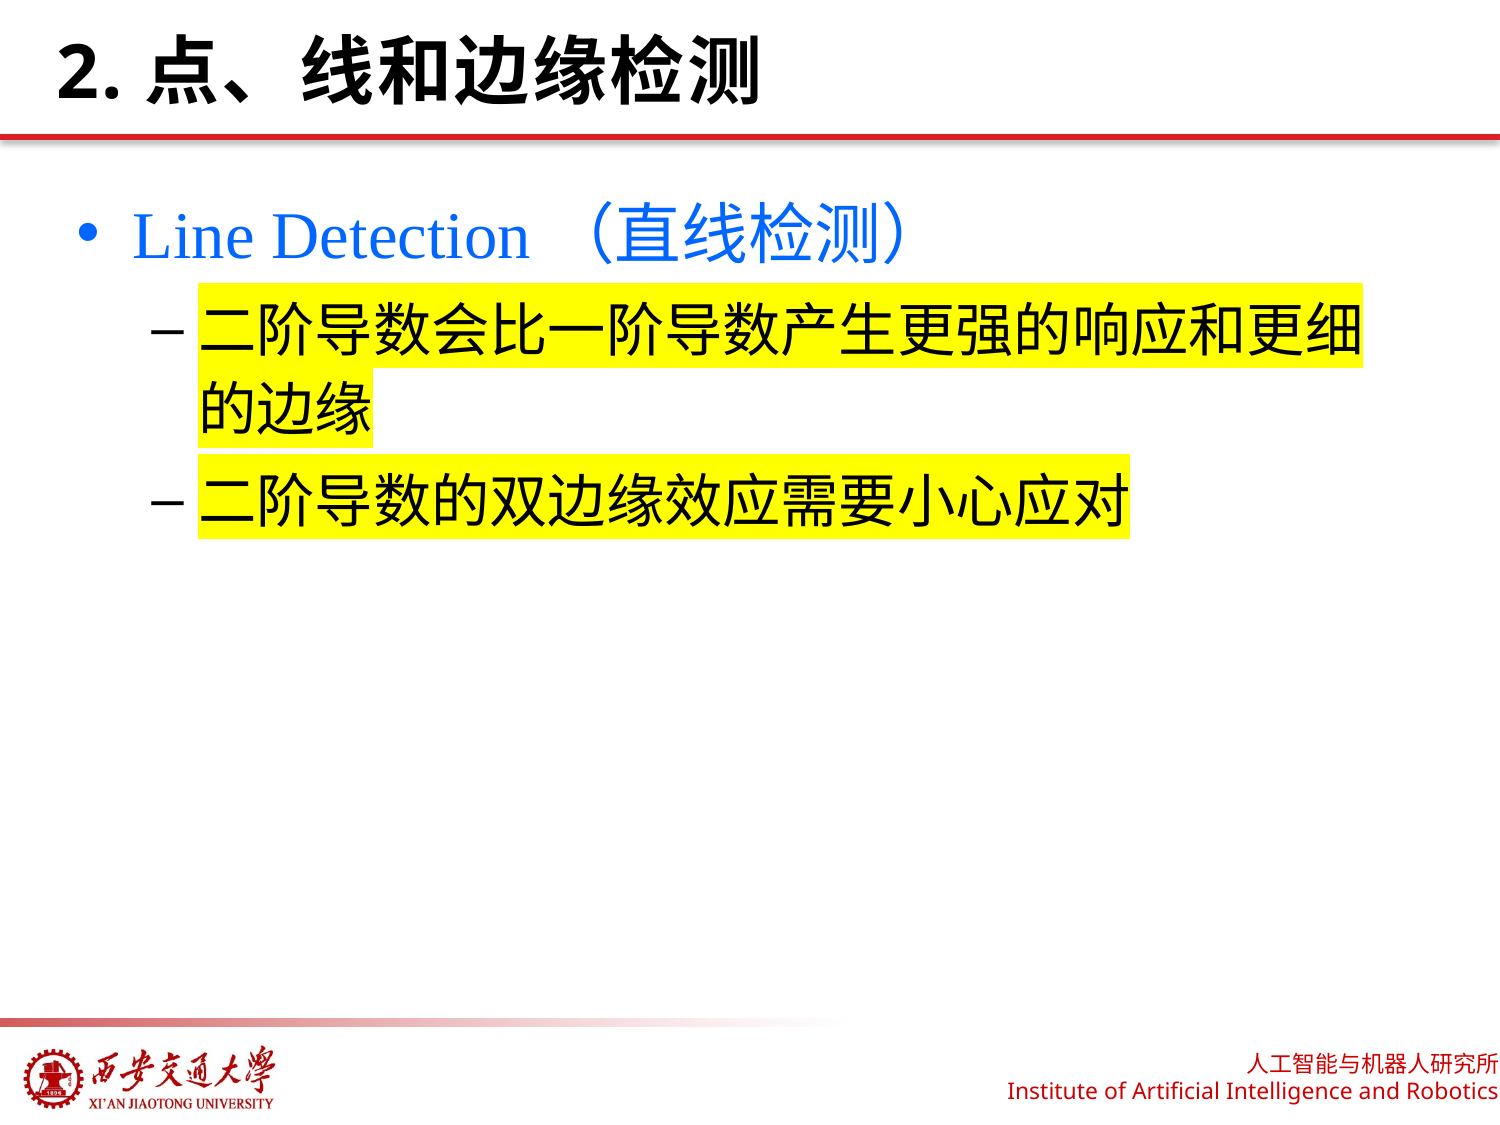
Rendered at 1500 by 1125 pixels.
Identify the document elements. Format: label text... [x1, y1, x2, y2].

picture [0, 1018, 934, 1027]
list Line Detection（直线检测） 二阶导数会比一阶导数产生更强的响应和更细的边缘 二阶导数的双边缘效应需要小心应对 [61, 172, 1412, 1000]
picture [20, 1044, 281, 1115]
title 2.点、线和边缘检测 [41, 0, 1341, 138]
